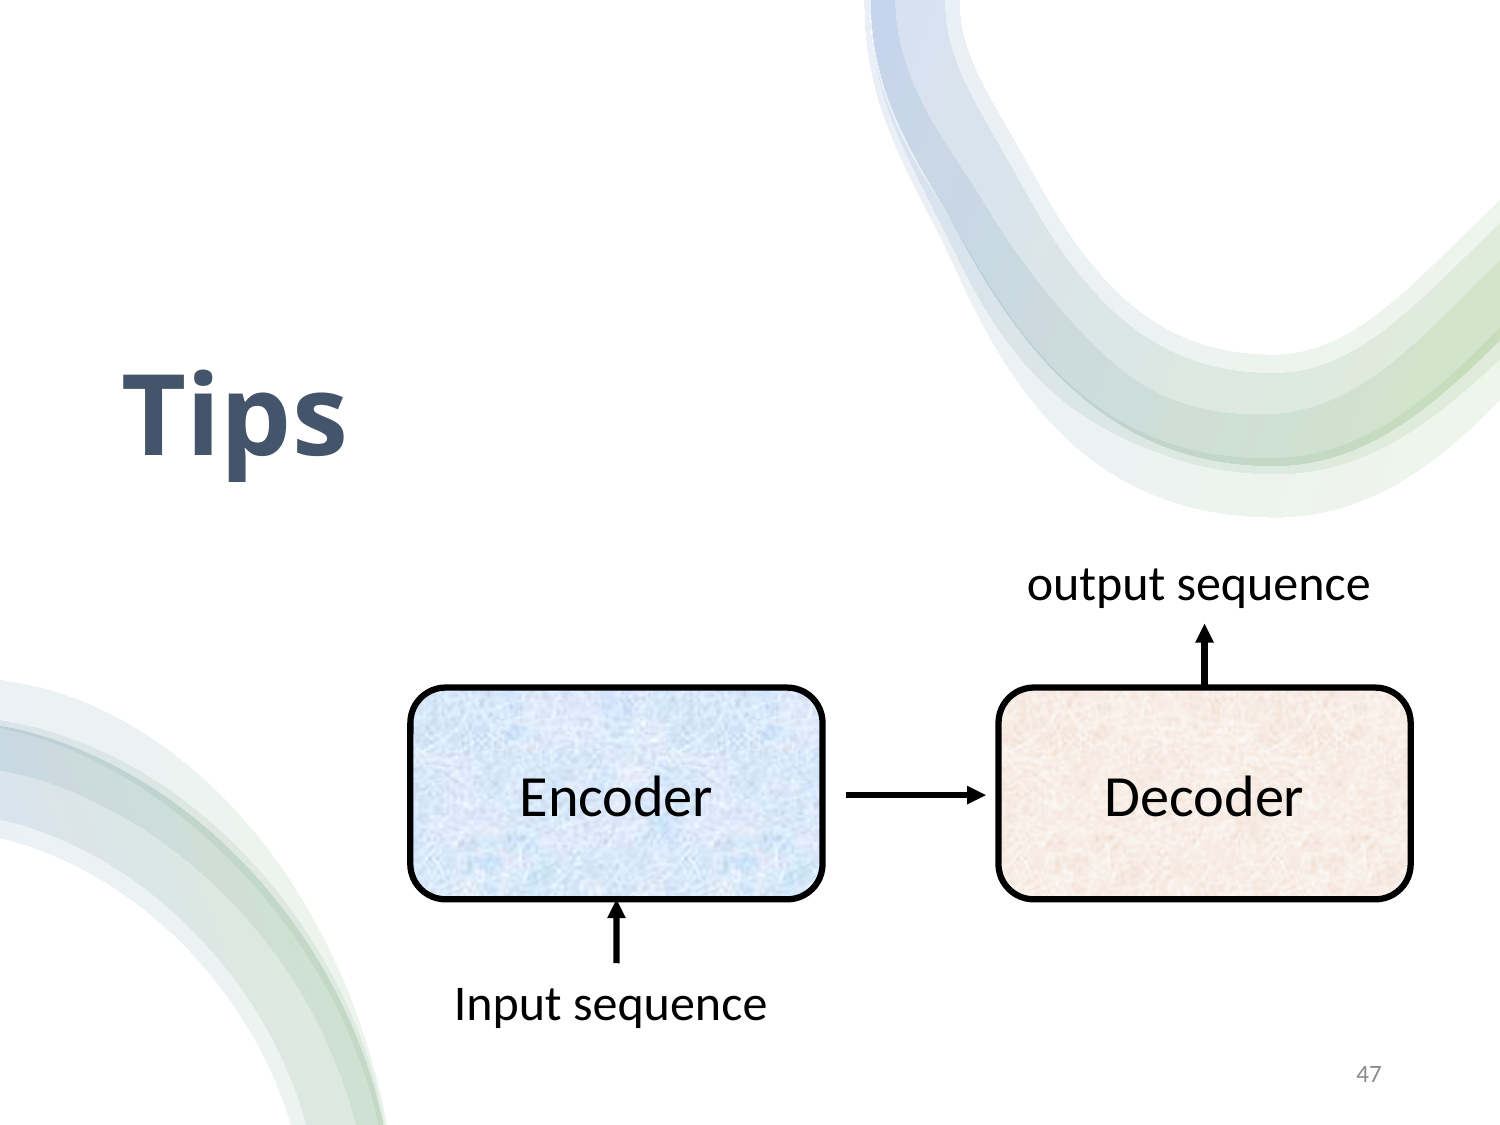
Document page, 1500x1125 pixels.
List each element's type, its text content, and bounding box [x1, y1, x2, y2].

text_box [864, 0, 1500, 518]
text_box output sequence [974, 542, 1435, 618]
title Tips [106, 154, 864, 488]
text_box Encoder [409, 686, 824, 900]
slide_number 47 [1059, 1042, 1397, 1103]
text_box [0, 0, 1500, 1125]
text_box Decoder [997, 686, 1412, 900]
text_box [0, 680, 387, 1125]
text_box Input sequence [387, 963, 847, 1038]
